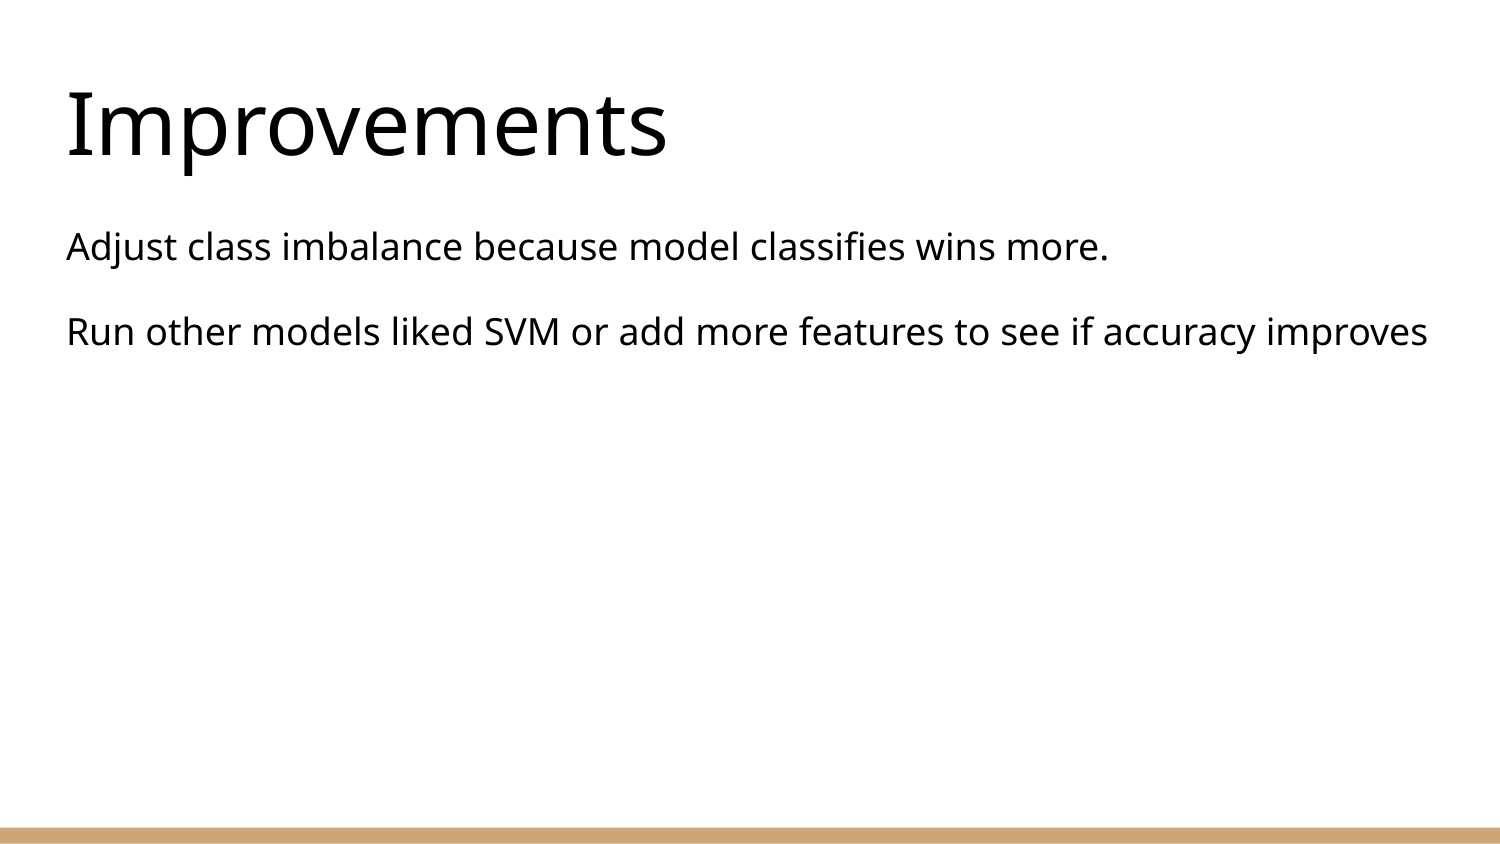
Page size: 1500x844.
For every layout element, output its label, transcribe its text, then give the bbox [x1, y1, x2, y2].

title Improvements [51, 51, 1449, 189]
list Adjust class imbalance because model classifies wins more. Run other models liked SVM or add more features to see if accuracy improves [51, 200, 1449, 752]
